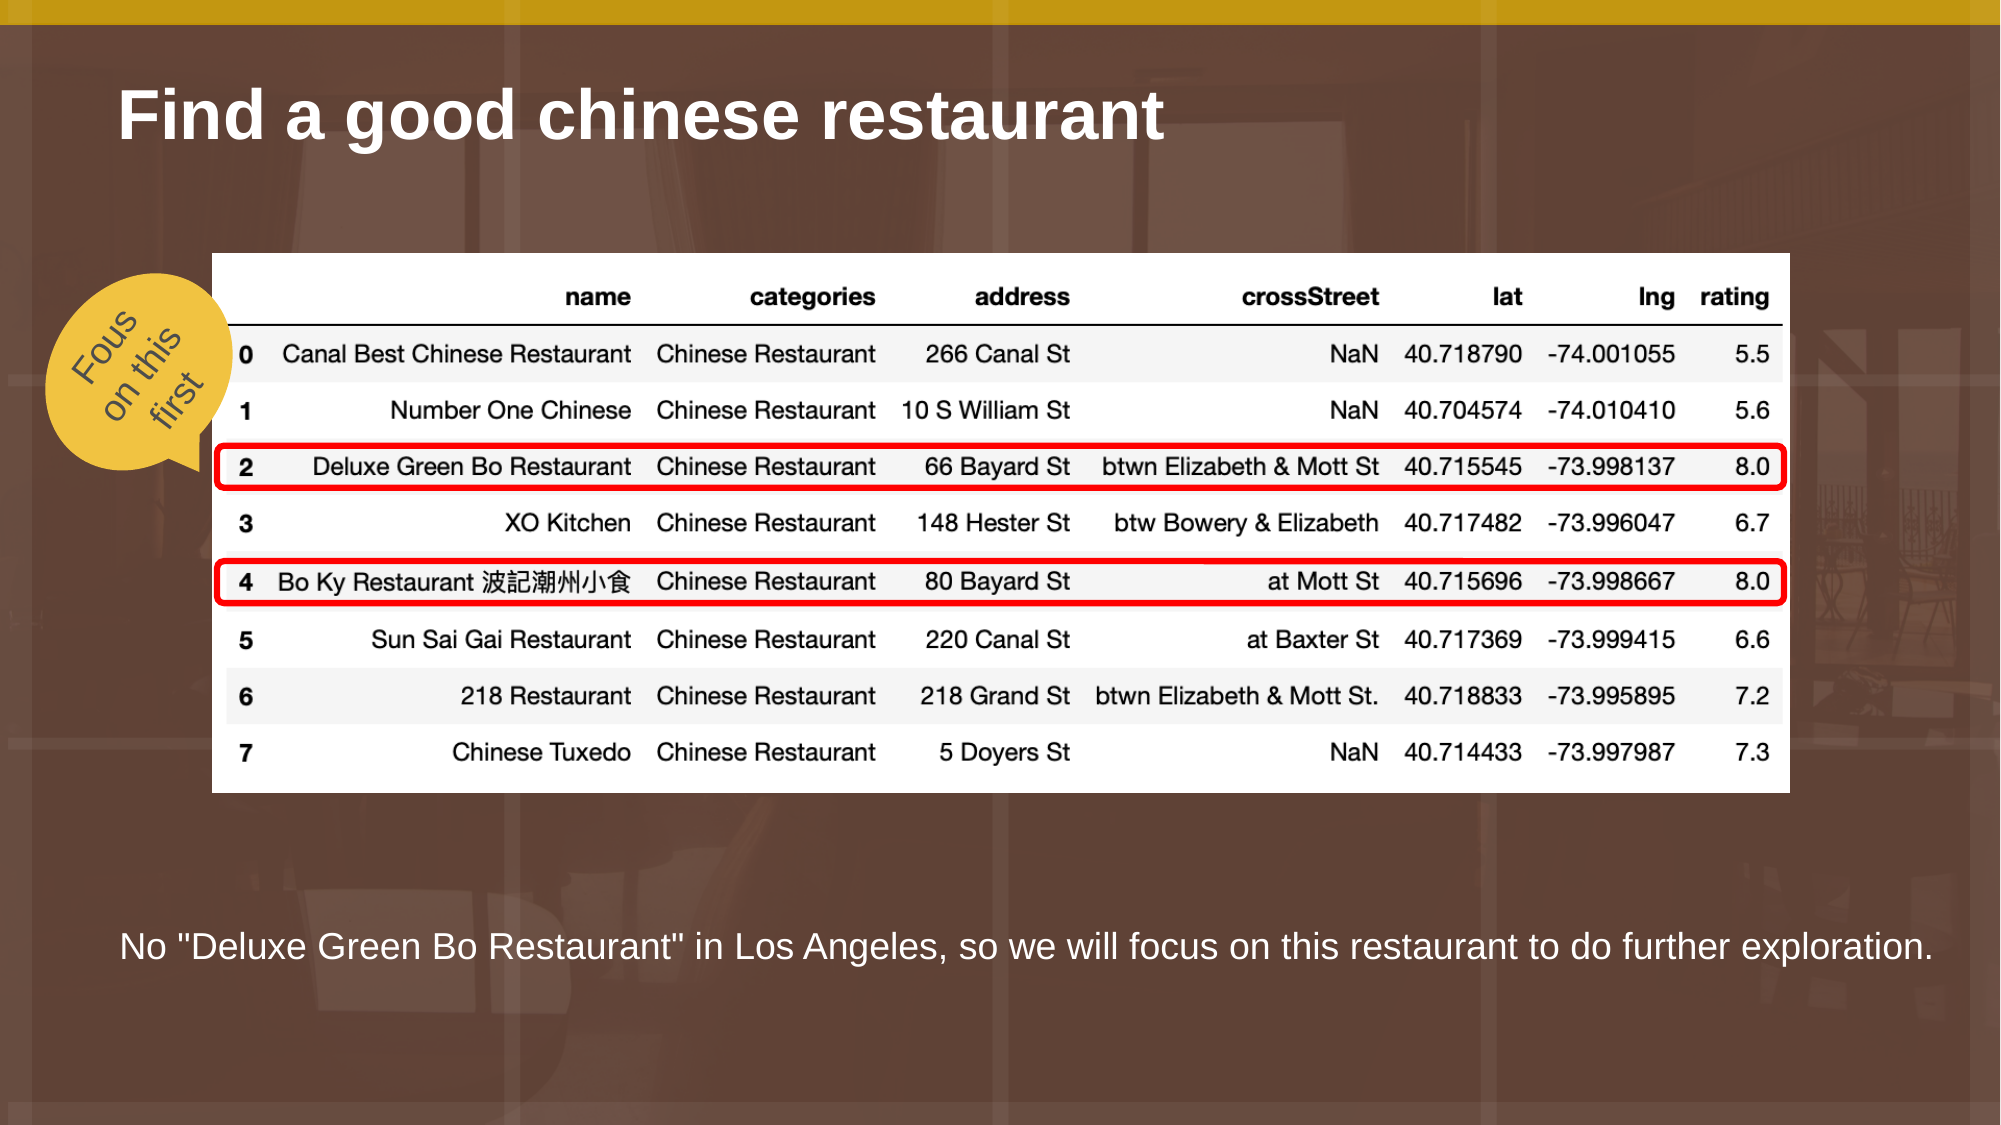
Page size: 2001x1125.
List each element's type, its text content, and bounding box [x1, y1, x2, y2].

text_box Fous on this first [44, 272, 212, 474]
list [212, 253, 1790, 794]
text_box No "Deluxe Green Bo Restaurant" in Los Angeles, so we will focus on this restaurant to do further exploration. [104, 901, 1951, 975]
title Find a good chinese restaurant [102, 51, 1900, 182]
picture [0, 0, 2001, 1125]
